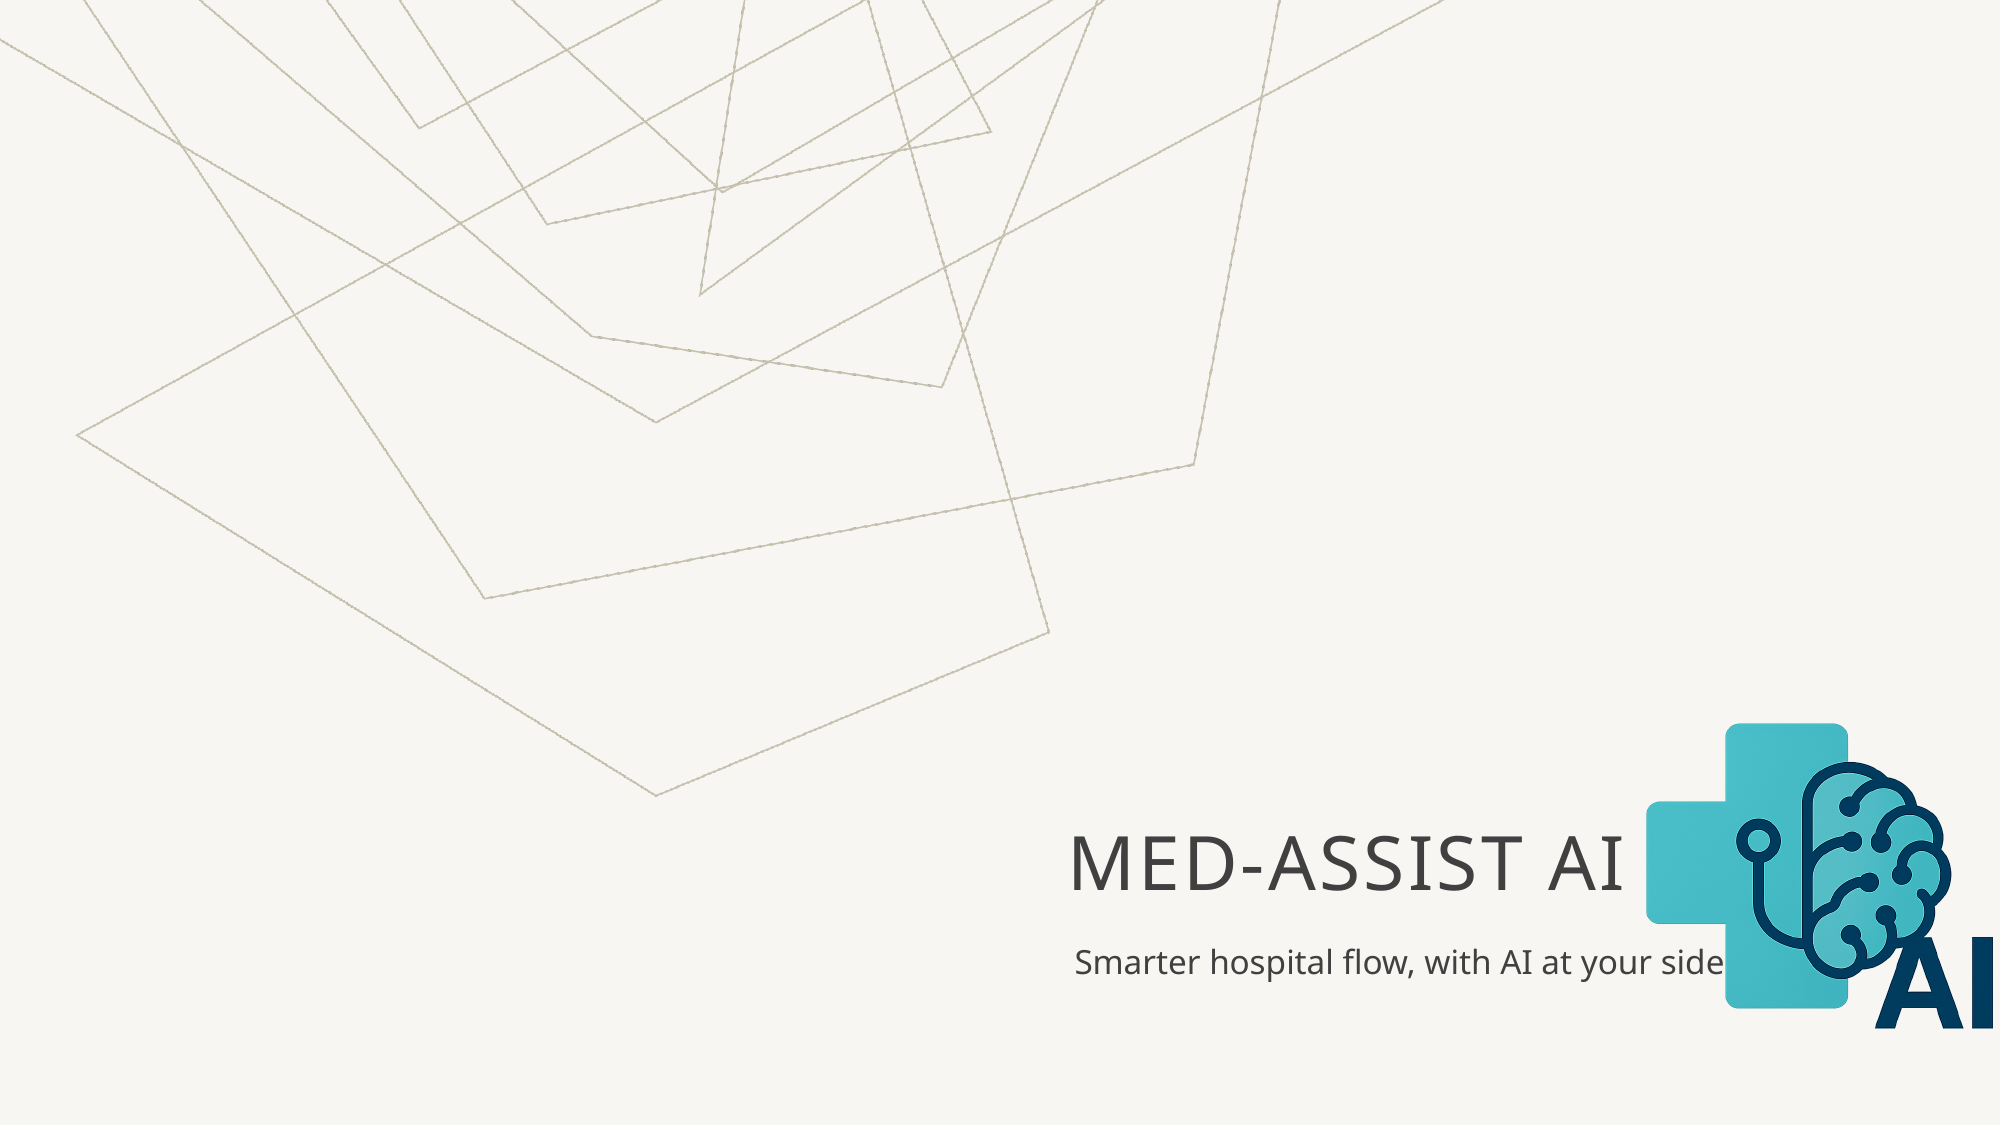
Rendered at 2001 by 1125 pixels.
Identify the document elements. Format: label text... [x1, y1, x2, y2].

picture [0, 0, 1557, 830]
title Med-assist ai [1052, 730, 1563, 915]
picture [1563, 625, 2000, 1125]
subtitle Smarter hospital flow, with AI at your side. [1059, 933, 1563, 999]
